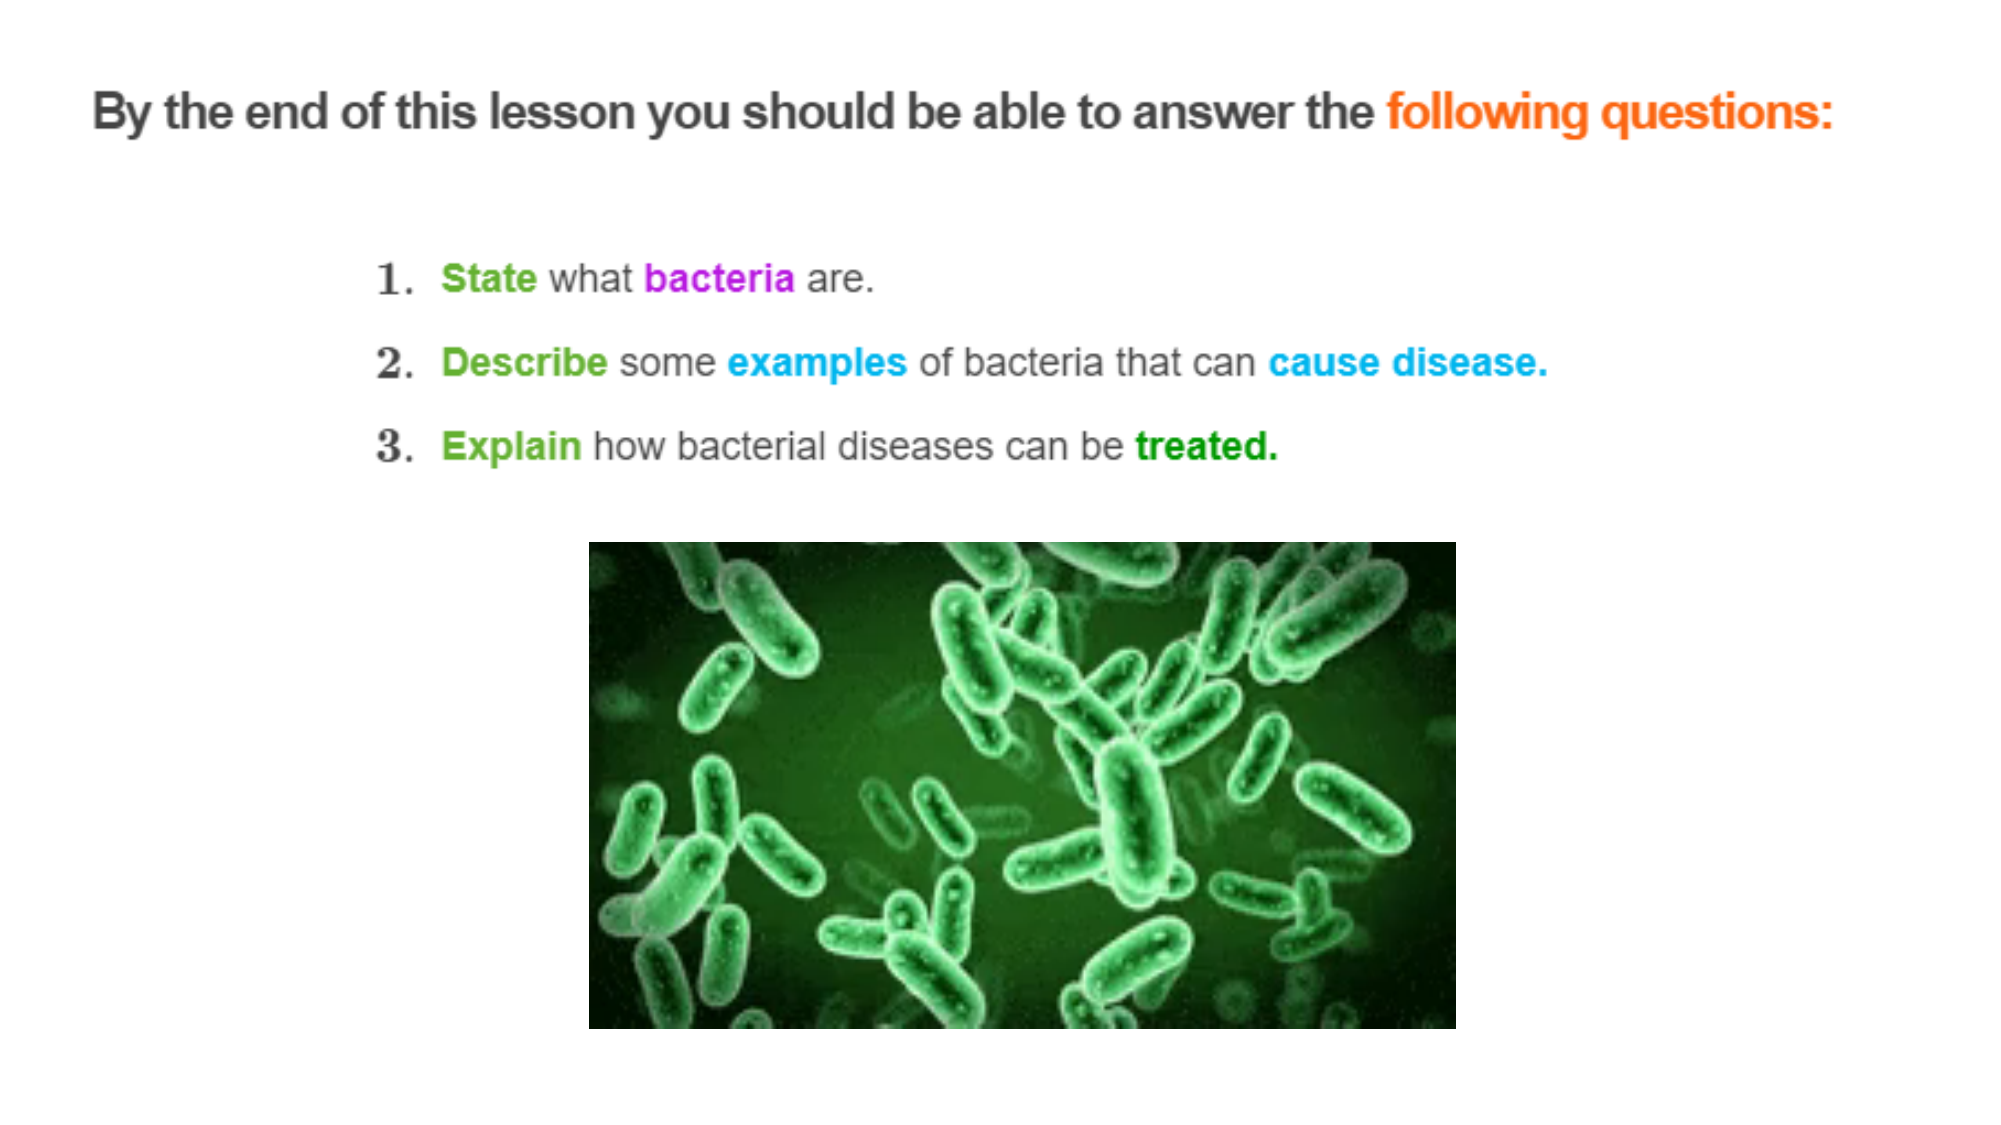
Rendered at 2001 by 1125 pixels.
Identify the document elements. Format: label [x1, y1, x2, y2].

picture [56, 41, 1871, 542]
text_box [588, 541, 1457, 1030]
